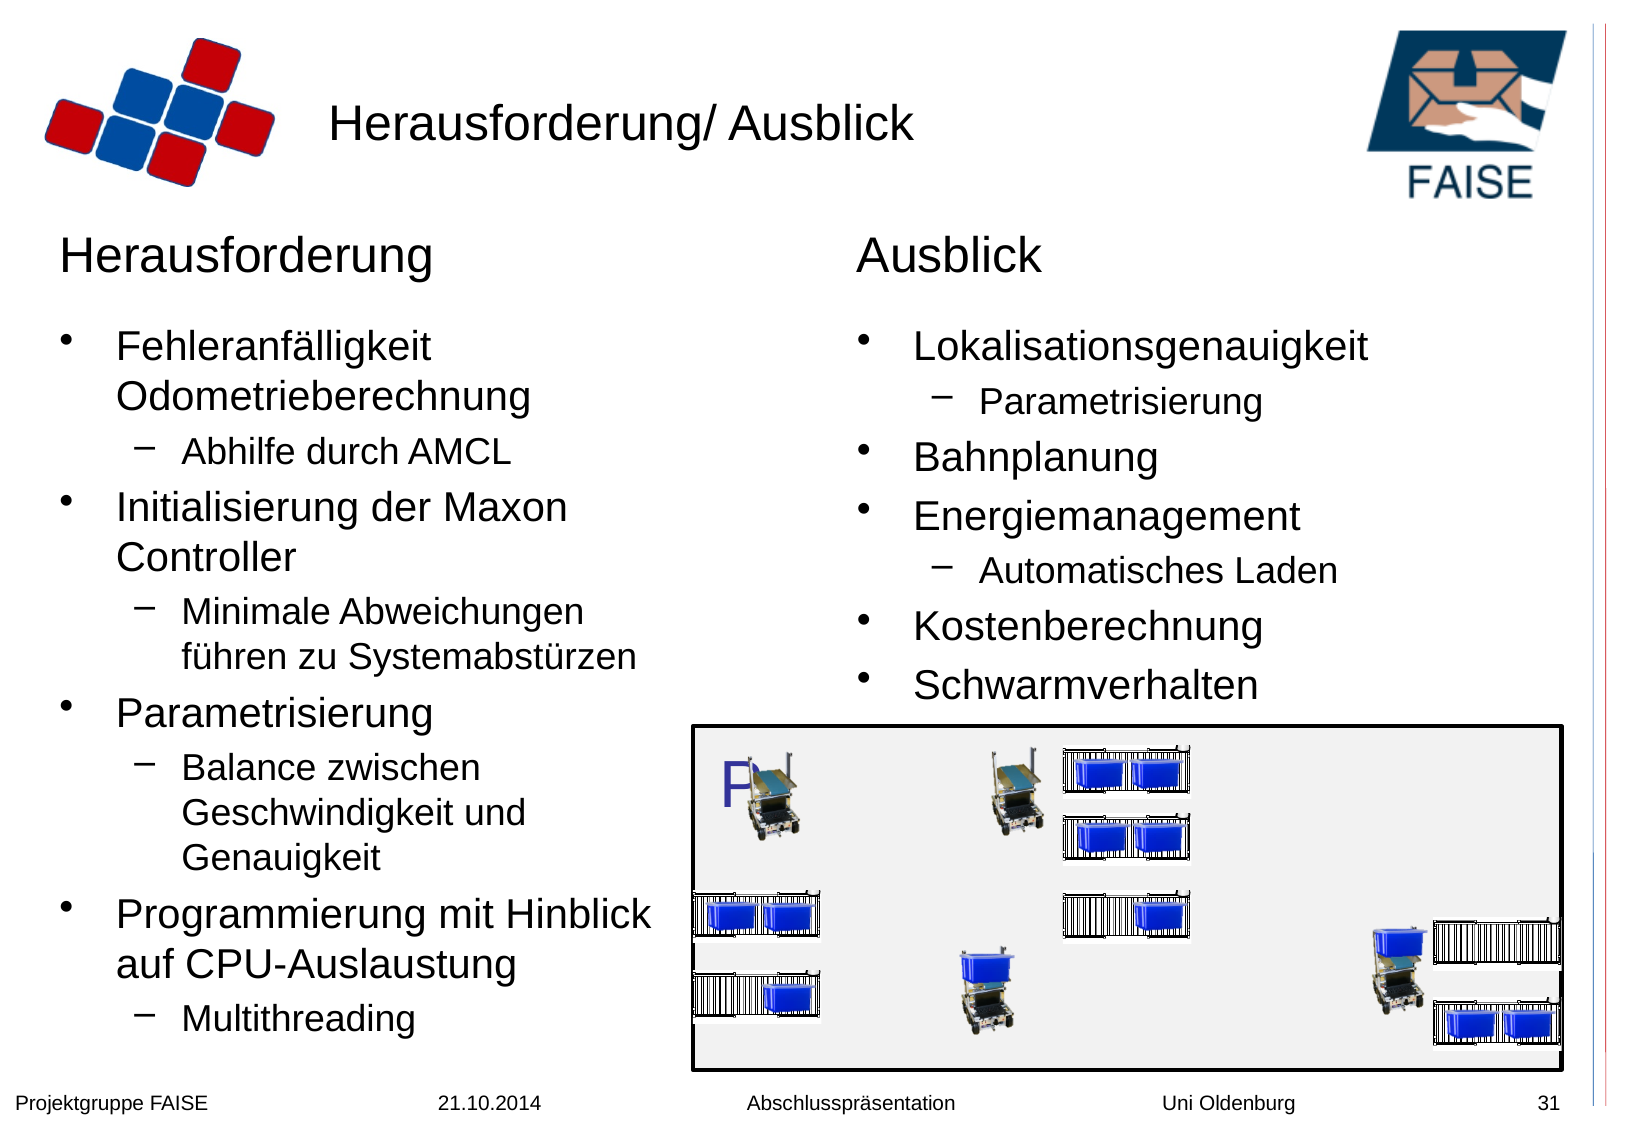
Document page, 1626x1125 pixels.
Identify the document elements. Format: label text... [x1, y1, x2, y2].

picture [743, 745, 804, 842]
picture [957, 939, 1018, 1036]
text_box P [704, 733, 874, 829]
picture [1062, 890, 1192, 944]
text_box [691, 724, 1564, 1072]
slide_number 31 [1530, 1082, 1576, 1119]
picture [44, 38, 288, 176]
picture [1364, 23, 1575, 210]
text_box Fehleranfälligkeit Odometrieberechnung Abhilfe durch AMCL Initialisierung der Maxon Controller Minimale Abweichungen führen zu Systemabstürzen Parametrisierung Balance zwischen Geschwindigkeit und Genauigkeit Programmierung mit Hinblick auf CPU-Auslaustung Multithreading [44, 311, 711, 1044]
picture [1432, 917, 1562, 971]
picture [692, 889, 822, 944]
picture [1062, 745, 1192, 799]
picture [1367, 919, 1428, 1016]
picture [987, 740, 1048, 837]
picture [1062, 812, 1192, 867]
text_box Ausblick [841, 176, 1383, 328]
text_box Lokalisationsgenauigkeit Parametrisierung Bahnplanung Energiemanagement Automatisches Laden Kostenberechnung Schwarmverhalten [841, 311, 1508, 724]
text_box Herausforderung [44, 176, 478, 328]
footer Projektgruppe FAISE 21.10.2014 Abschlusspräsentation Uni Oldenburg [0, 1082, 1530, 1125]
picture [692, 970, 822, 1024]
title Herausforderung/ Ausblick [313, 44, 1544, 197]
picture [1432, 997, 1562, 1051]
